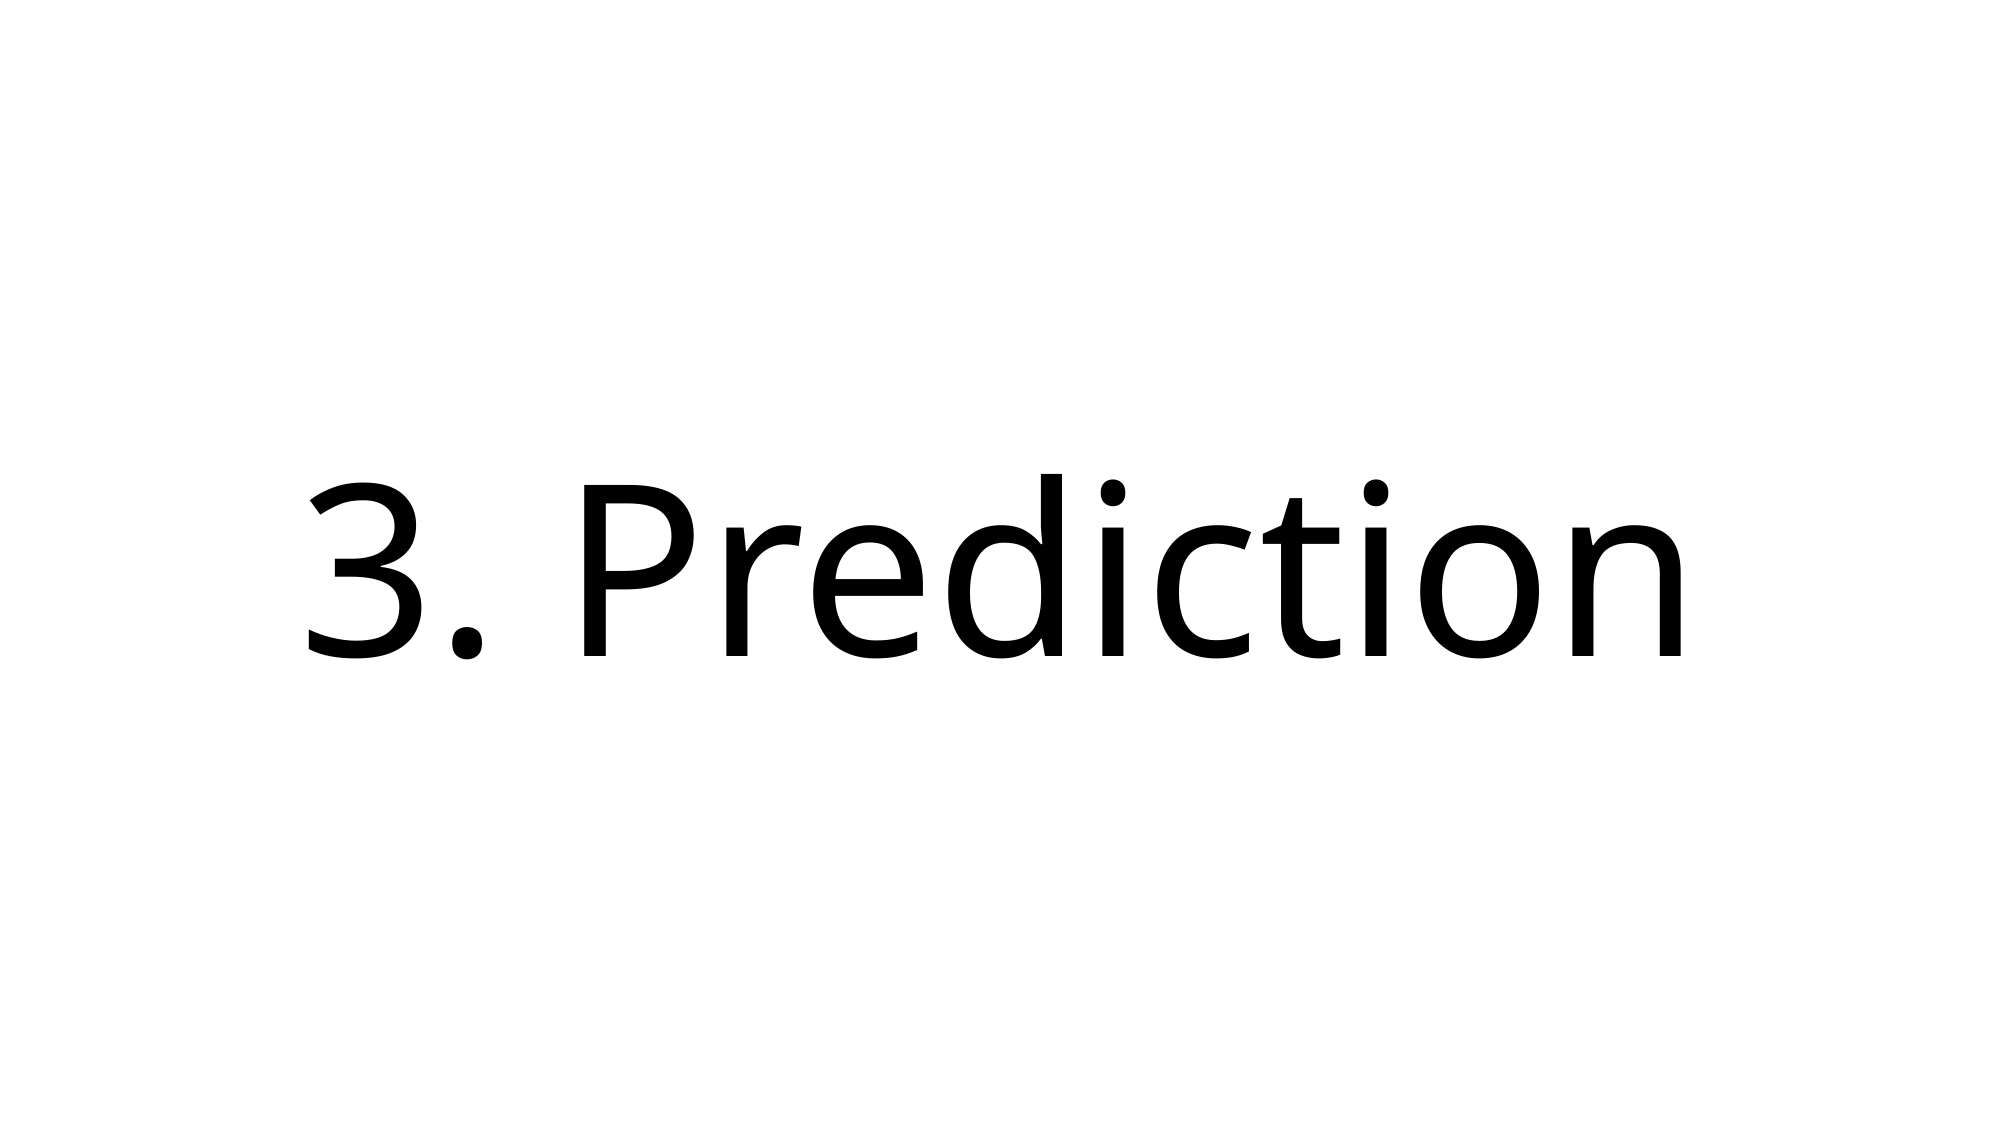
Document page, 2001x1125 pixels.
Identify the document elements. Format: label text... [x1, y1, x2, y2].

text_box 3. Prediction [283, 389, 1717, 713]
